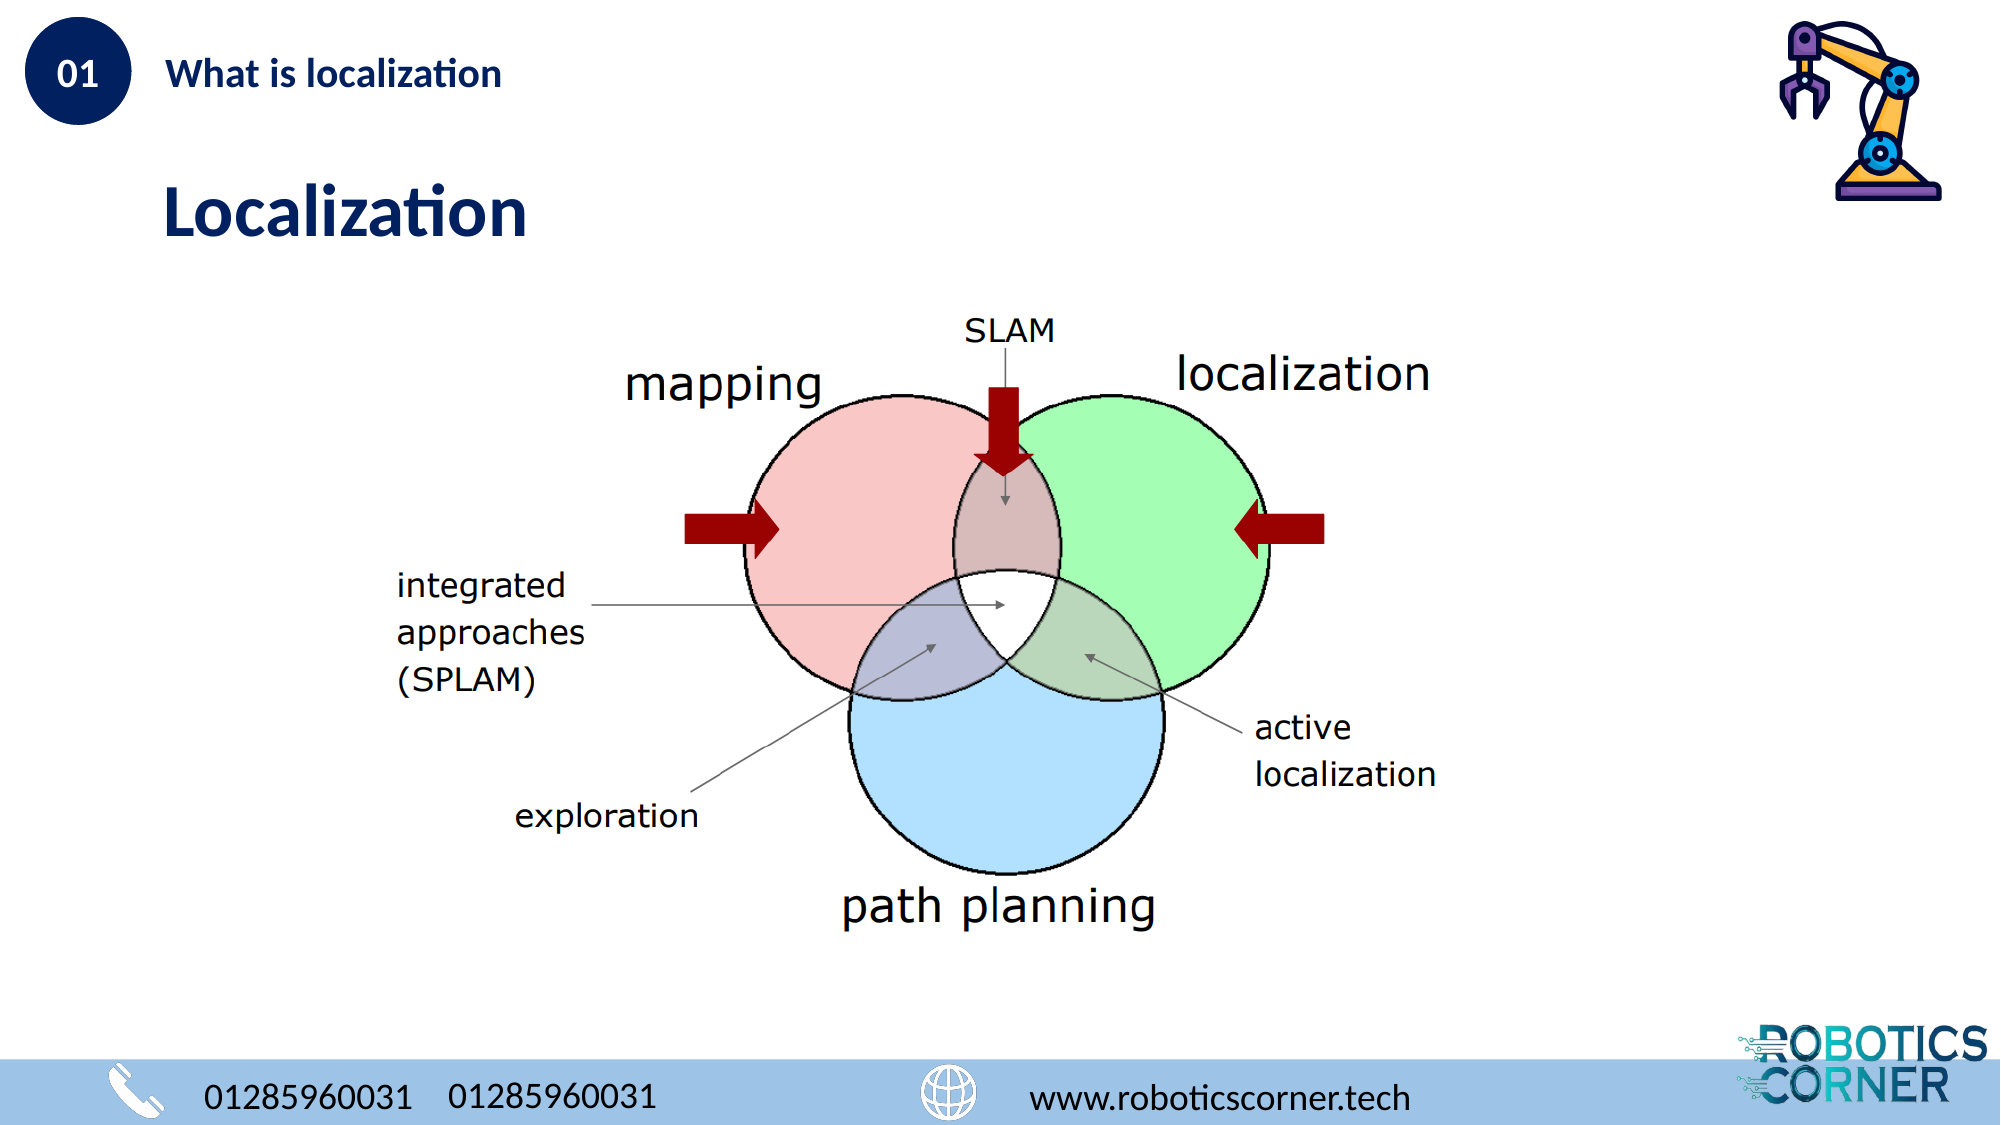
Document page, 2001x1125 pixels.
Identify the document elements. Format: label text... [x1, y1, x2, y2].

picture [373, 268, 1457, 951]
text_box [1996, 1058, 2000, 1125]
picture [1771, 21, 1950, 201]
text_box www.roboticscorner.tech [1014, 1065, 1430, 1125]
title Localization [148, 128, 1874, 297]
text_box 01 [21, 13, 135, 129]
picture [1723, 923, 1996, 1125]
text_box 01285960031 [189, 1064, 440, 1125]
text_box What is localization [150, 38, 622, 103]
text_box [0, 1058, 1723, 1125]
text_box 01285960031 [433, 1063, 684, 1124]
picture [915, 1059, 981, 1125]
picture [103, 1057, 170, 1124]
